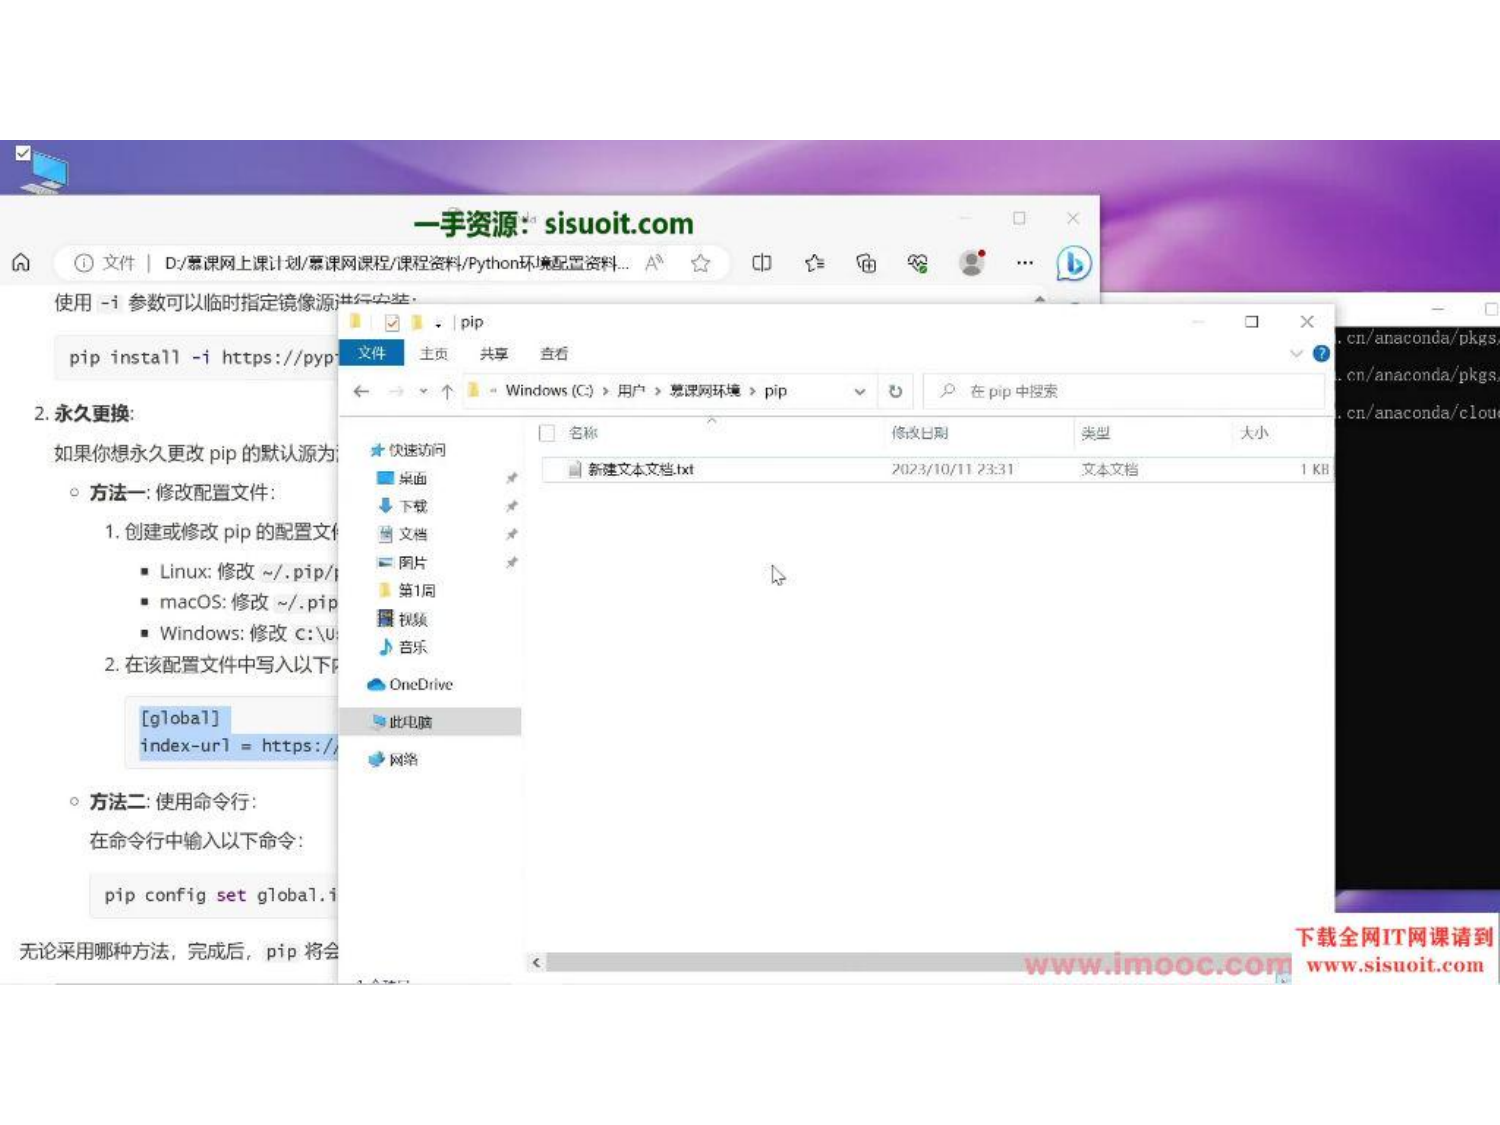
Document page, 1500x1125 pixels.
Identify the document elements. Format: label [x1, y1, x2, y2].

picture [0, 140, 1500, 985]
